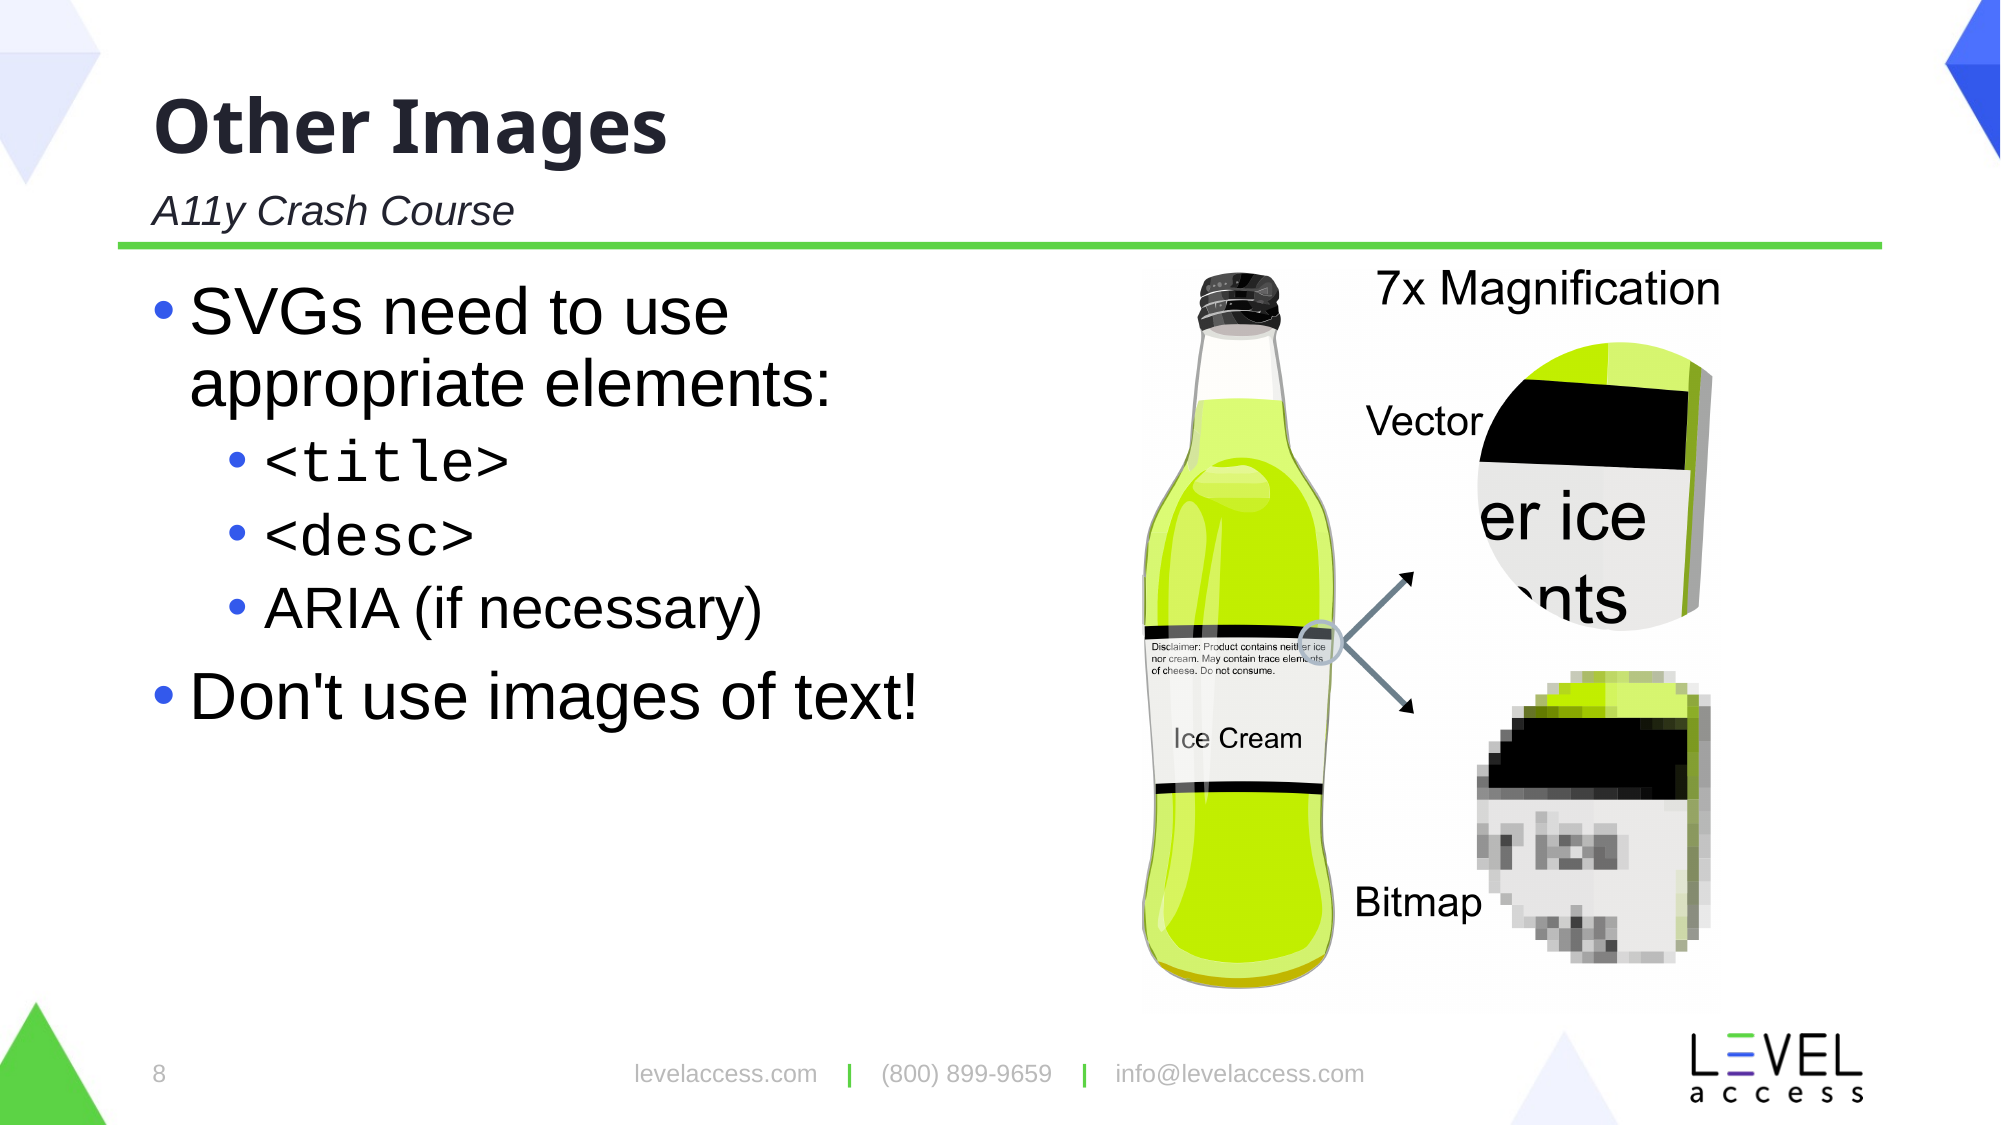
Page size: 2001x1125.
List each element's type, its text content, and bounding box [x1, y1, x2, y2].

title Other Images [137, 77, 1863, 181]
footer levelaccess.com | (800) 899-9659 | info@levelaccess.com [614, 1042, 1386, 1103]
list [1142, 269, 1721, 1014]
subtitle A11y Crash Course [137, 181, 1863, 243]
slide_number 8 [137, 1042, 588, 1103]
picture [0, 0, 2001, 1125]
list SVGs need to use appropriate elements: <title> <desc> ARIA (if necessary) Don't use images of text! [137, 269, 981, 1014]
